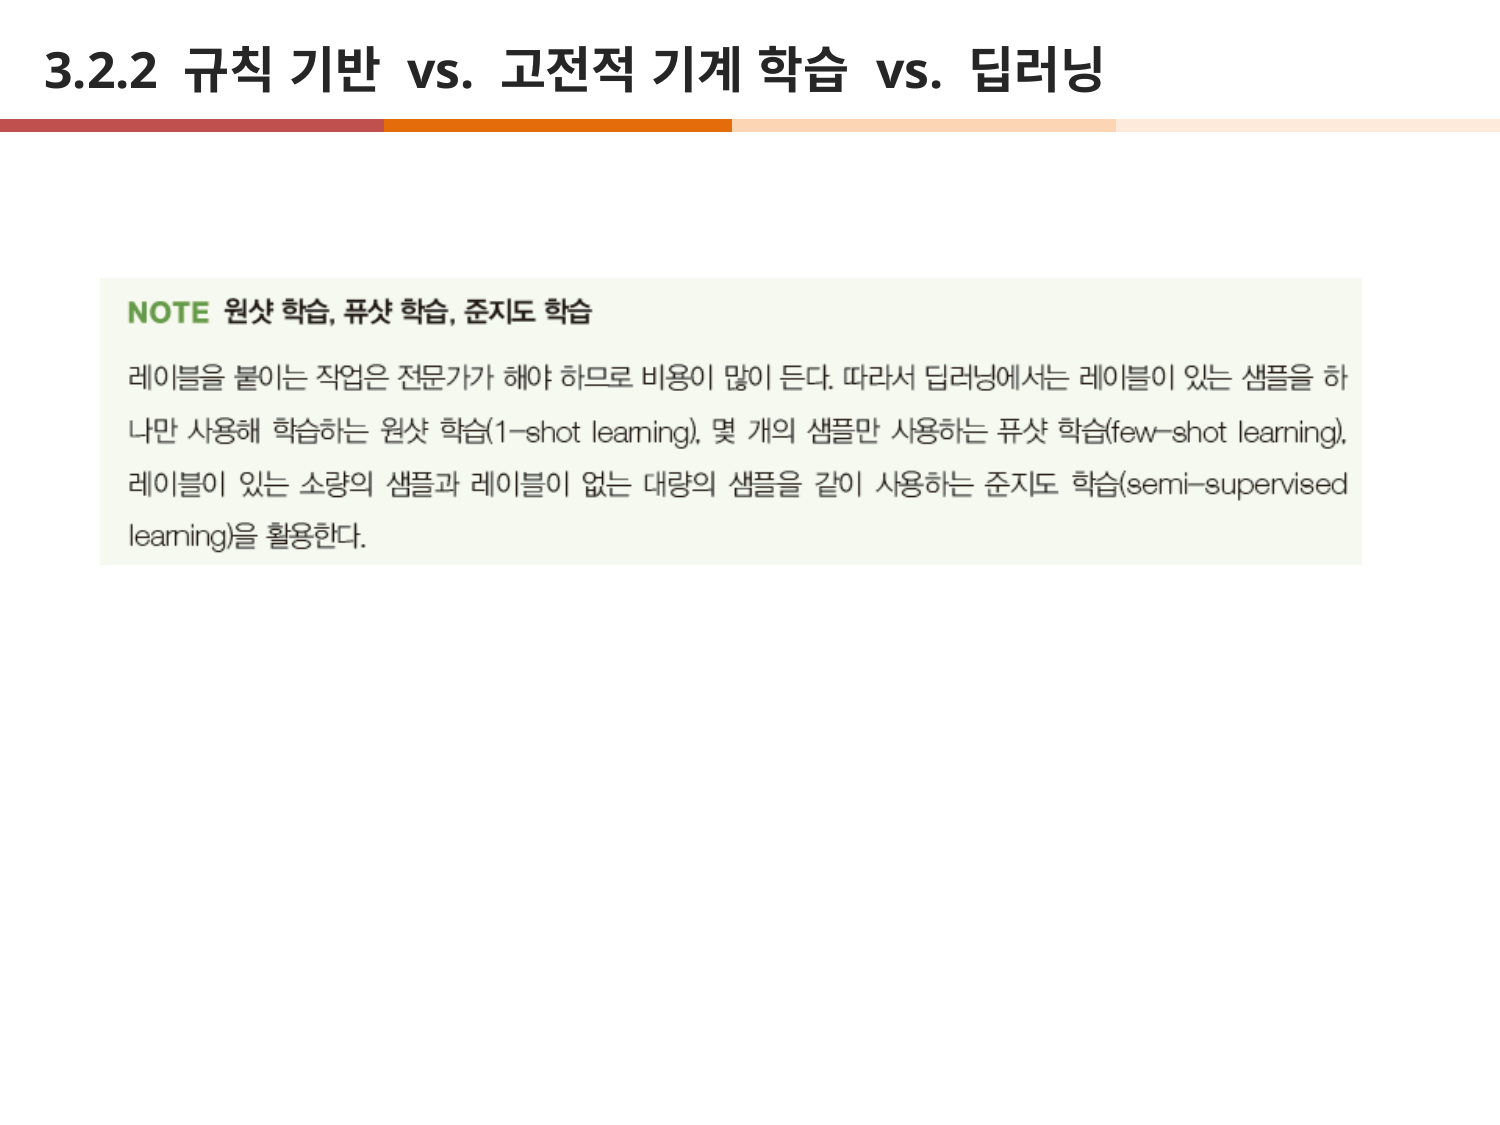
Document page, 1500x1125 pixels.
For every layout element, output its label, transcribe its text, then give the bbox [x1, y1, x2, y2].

title 3.2.2 규칙 기반 vs. 고전적 기계 학습 vs. 딥러닝 [29, 23, 1270, 114]
picture [100, 278, 1362, 566]
